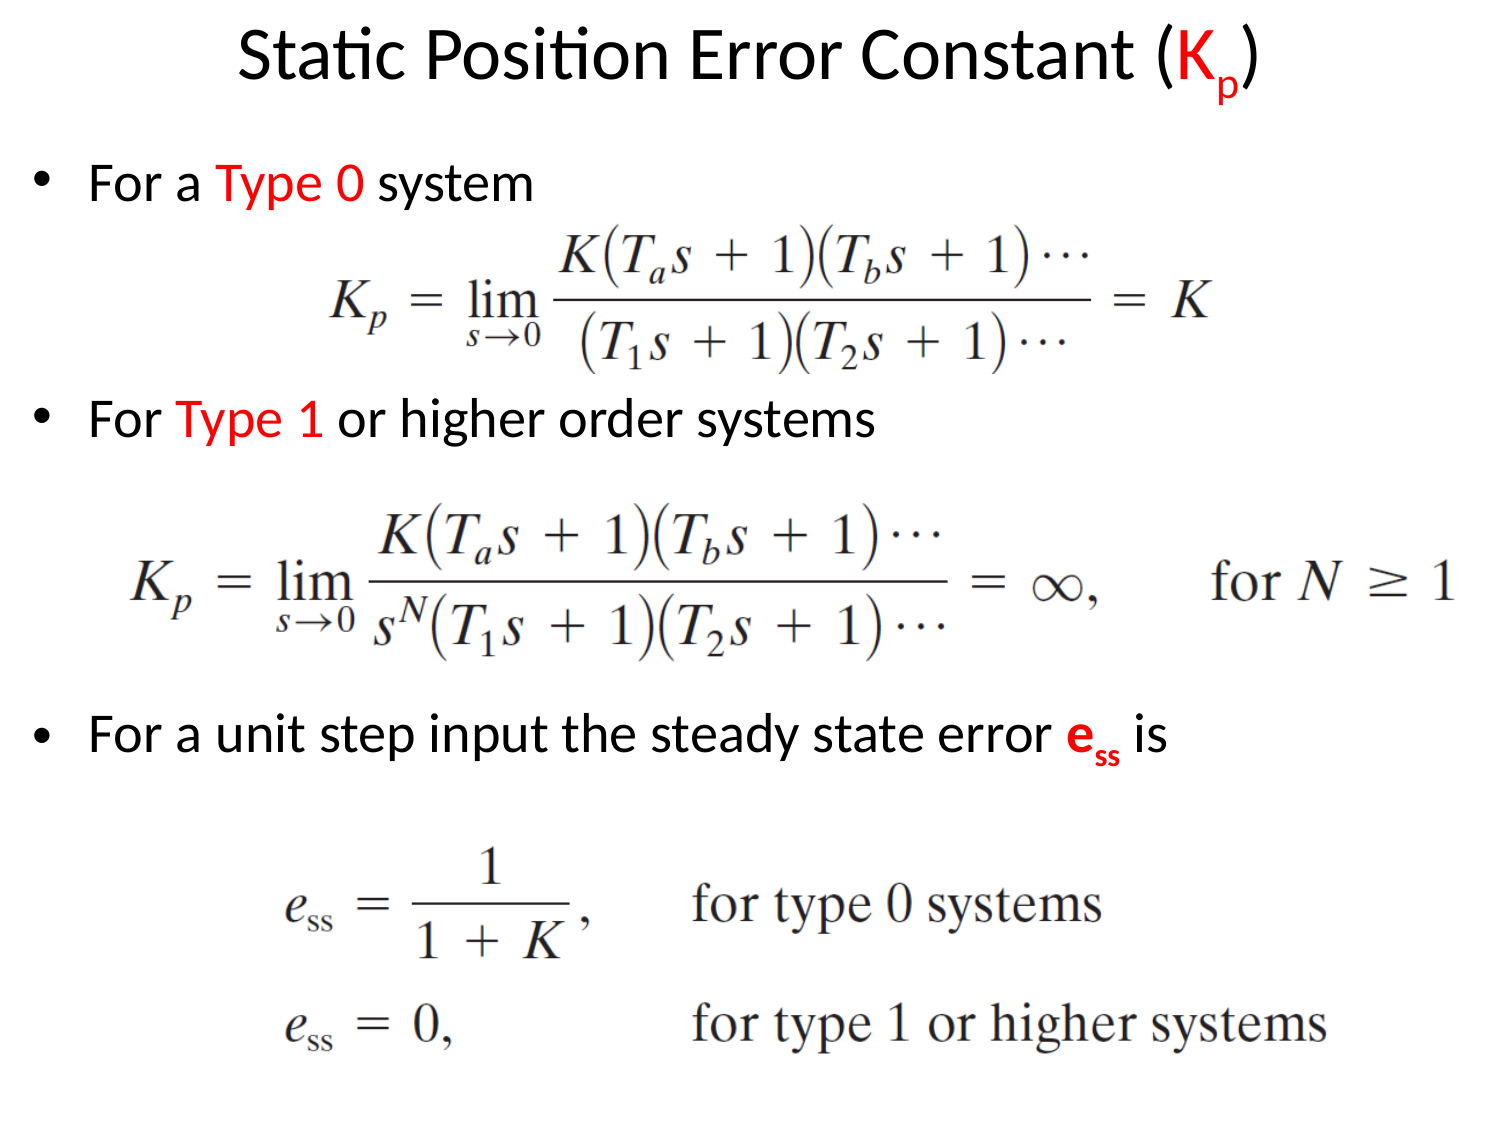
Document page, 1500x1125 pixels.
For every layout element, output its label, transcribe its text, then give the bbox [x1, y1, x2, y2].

list For a Type 0 system For Type 1 or higher order systems For a unit step input the steady state error ess is [17, 137, 1447, 1083]
picture [259, 833, 1341, 1064]
title Static Position Error Constant (Kp) [75, 0, 1425, 115]
picture [316, 219, 1223, 374]
picture [123, 491, 1467, 665]
